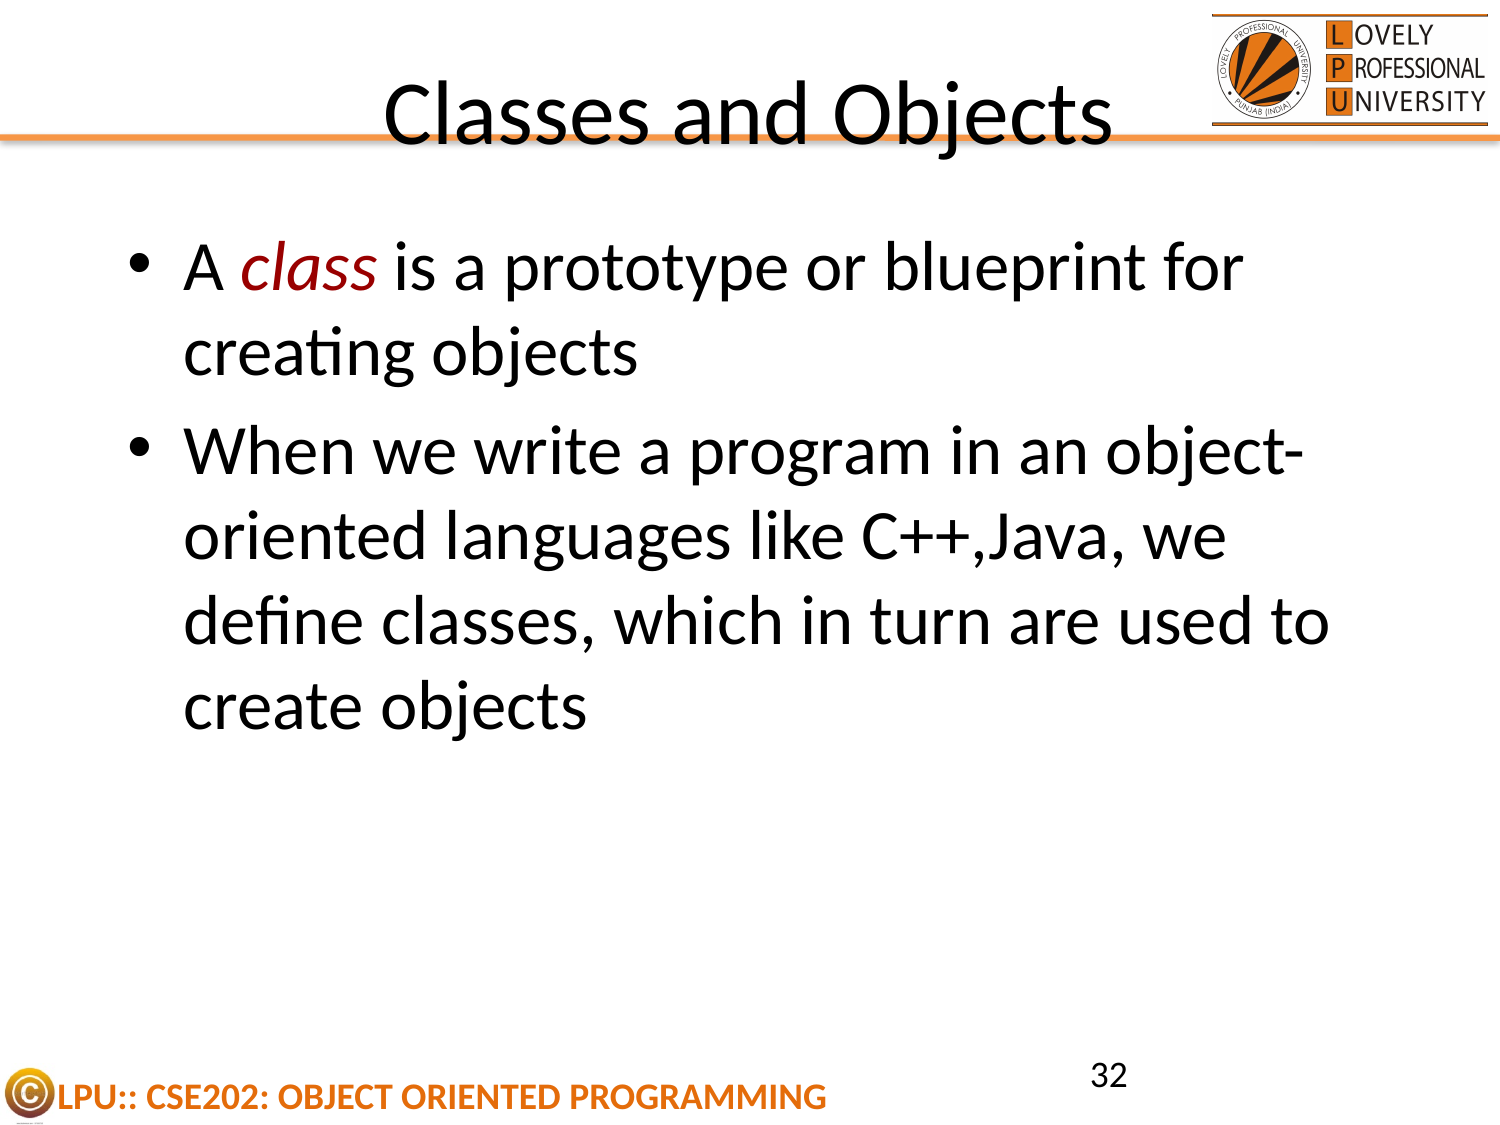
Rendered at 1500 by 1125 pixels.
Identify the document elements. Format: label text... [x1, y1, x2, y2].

picture [1212, 14, 1488, 126]
slide_number 32 [1074, 1042, 1425, 1103]
picture [0, 1063, 59, 1125]
title Classes and Objects [75, 45, 1425, 233]
list A class is a prototype or blueprint for creating objects When we write a program in an object-oriented languages like C++,Java, we define classes, which in turn are used to create objects [112, 212, 1363, 956]
